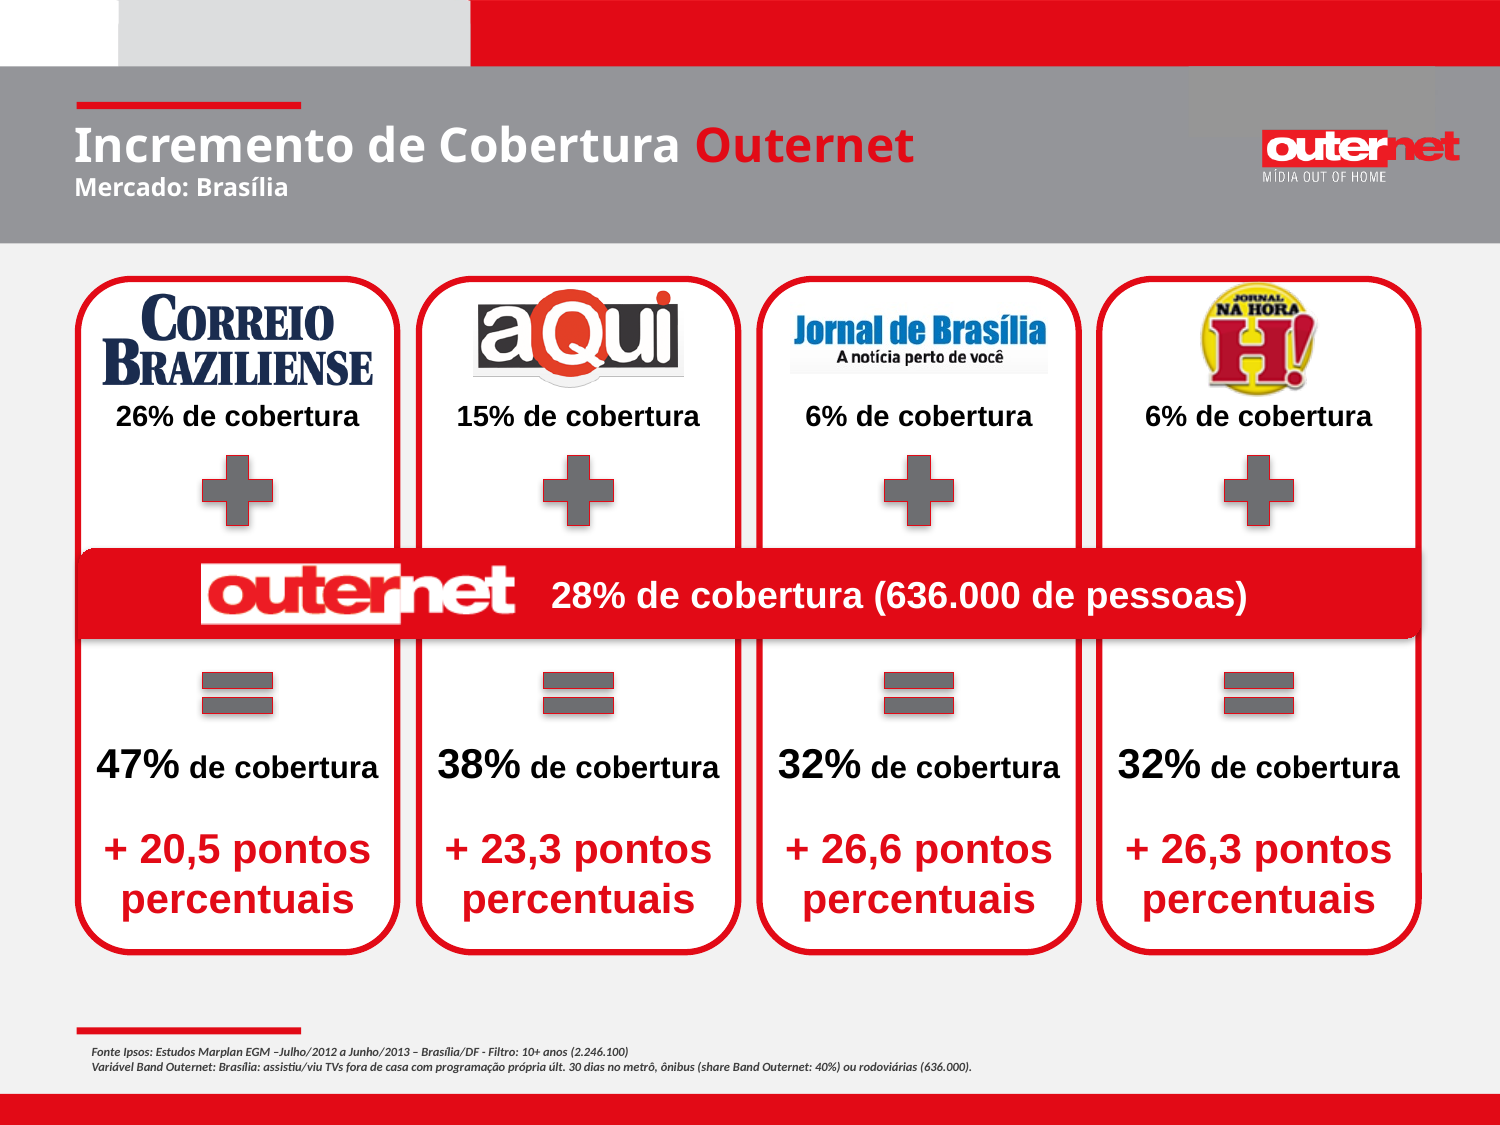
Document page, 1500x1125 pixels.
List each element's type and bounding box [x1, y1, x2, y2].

text_box [76, 278, 1424, 1083]
text_box [59, 101, 1436, 211]
picture [0, 67, 1500, 243]
